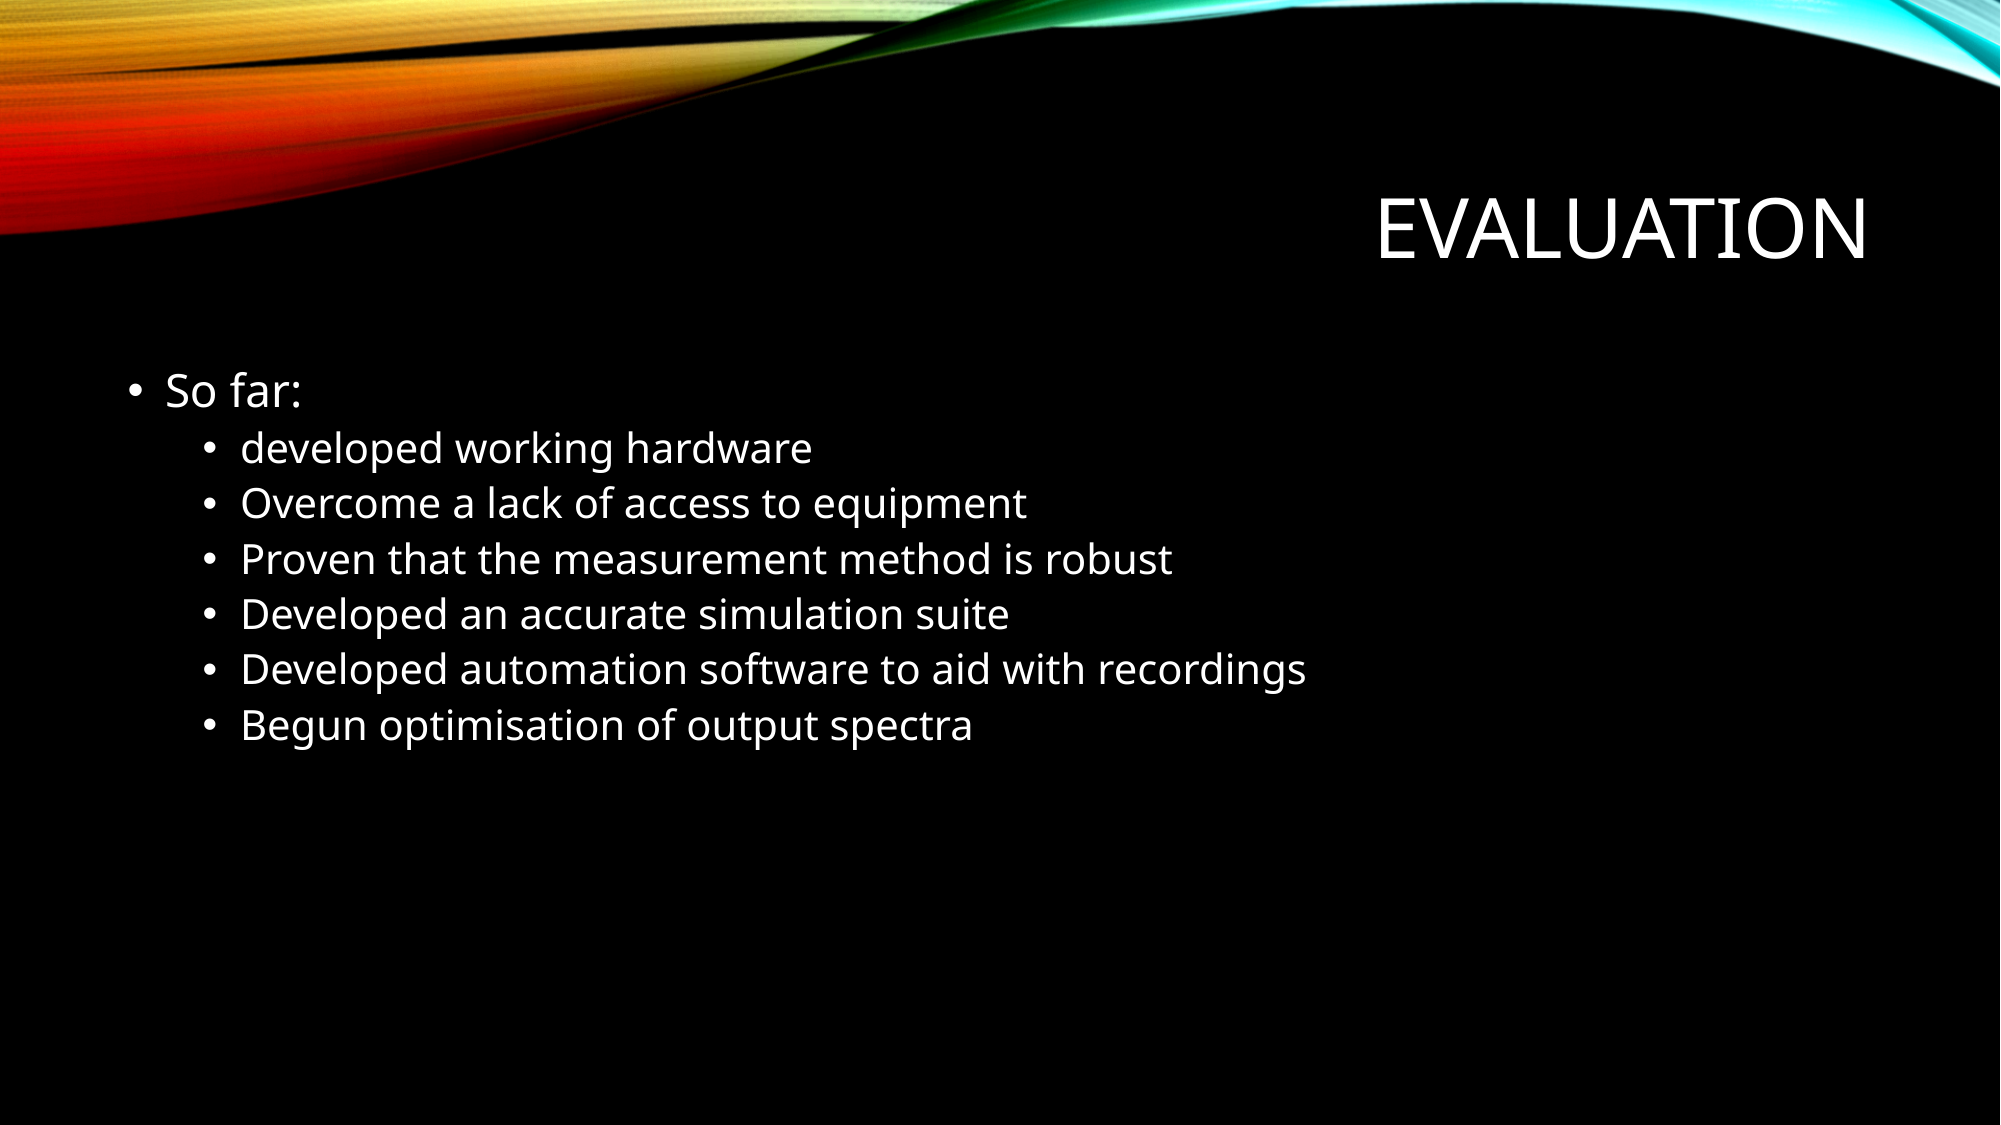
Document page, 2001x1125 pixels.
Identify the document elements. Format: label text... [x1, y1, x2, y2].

title Evaluation [474, 125, 1888, 338]
picture [0, 0, 2000, 237]
list So far: developed working hardware Overcome a lack of access to equipment Proven that the measurement method is robust Developed an accurate simulation suite Developed automation software to aid with recordings Begun optimisation of output spectra [112, 360, 1888, 1021]
